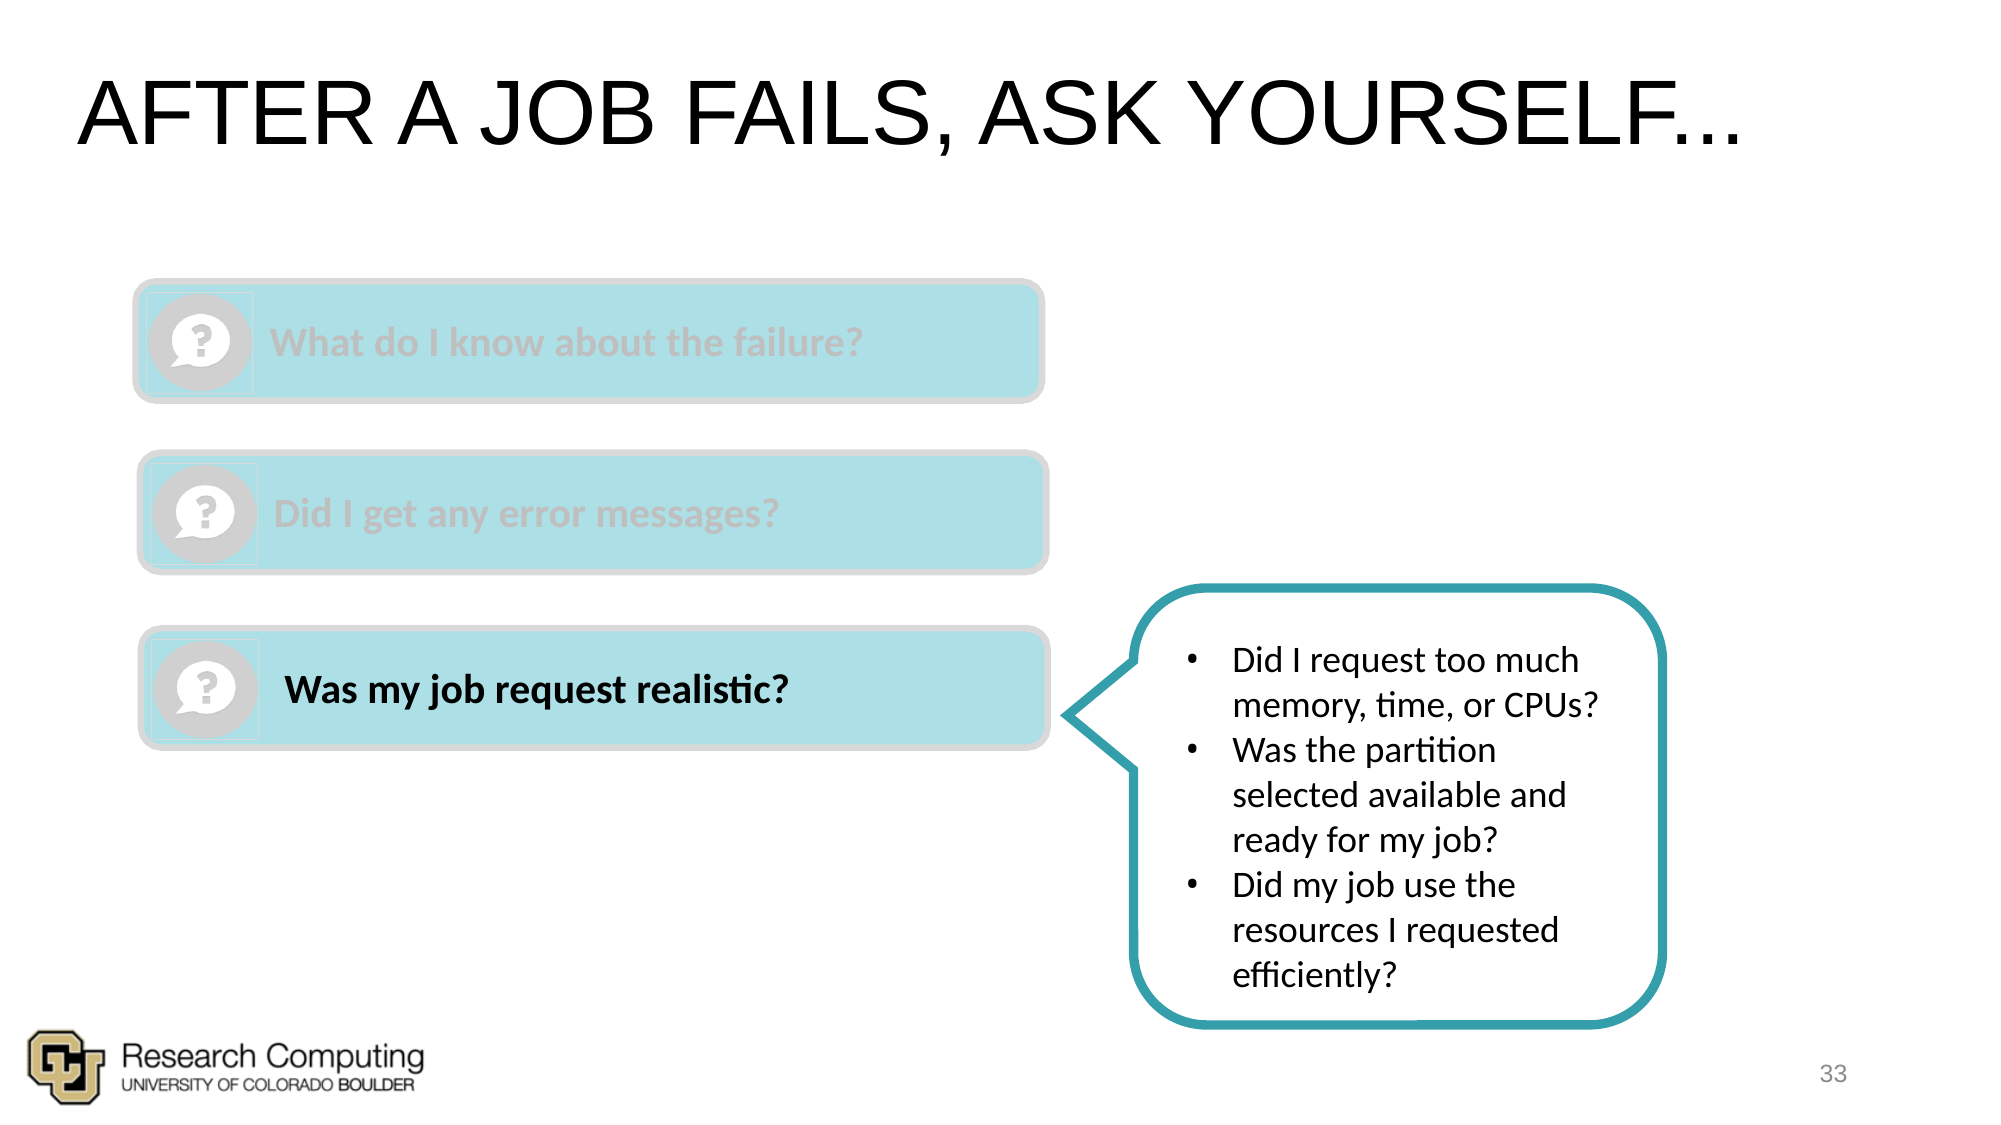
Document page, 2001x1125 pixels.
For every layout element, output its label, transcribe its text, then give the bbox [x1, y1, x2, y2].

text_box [137, 624, 1051, 751]
text_box [1146, 590, 1664, 1026]
picture [0, 1024, 775, 1121]
title After a Job Fails, Ask Yourself... [75, 11, 1800, 202]
text_box Did I request too much memory, time, or CPUs? Was the partition selected available and ready for my job? Did my job use the resources I requested efficiently? [1133, 574, 1613, 996]
text_box [1065, 652, 1133, 961]
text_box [132, 277, 1046, 404]
slide_number 33 [1412, 1042, 1863, 1103]
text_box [136, 449, 1050, 576]
